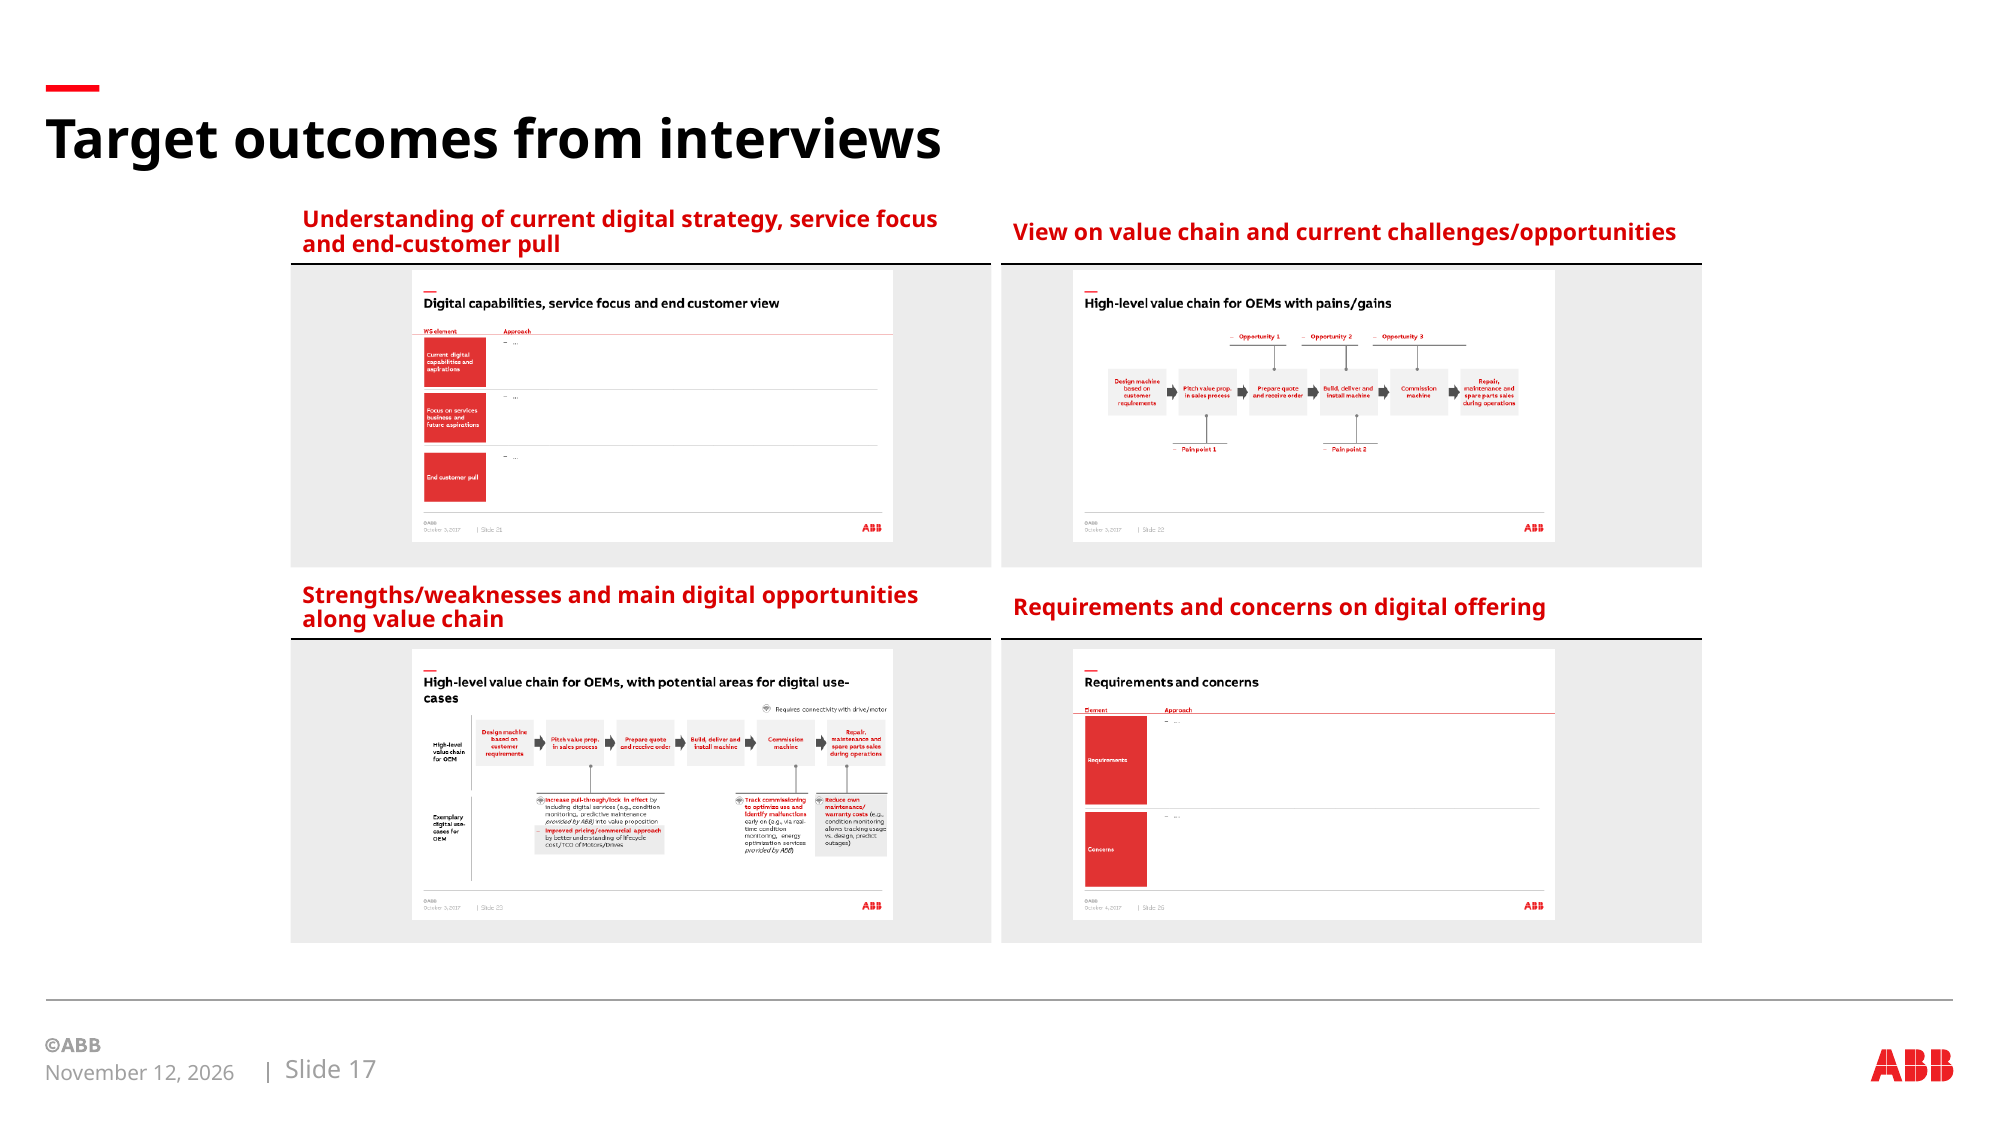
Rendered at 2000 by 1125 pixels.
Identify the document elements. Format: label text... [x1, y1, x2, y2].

text_box [289, 637, 993, 945]
picture [411, 648, 894, 920]
title Target outcomes from interviews [45, 104, 1954, 171]
text_box [289, 261, 993, 569]
text_box [999, 261, 1704, 569]
picture [411, 270, 894, 542]
text_box [999, 637, 1704, 945]
text_box compressors [1006, 266, 1696, 270]
text_box View on value chain and current challenges/opportunities [1001, 202, 1702, 263]
picture [1073, 270, 1555, 542]
text_box Requirements and concerns on digital offering [1001, 577, 1702, 638]
text_box Strengths/weaknesses and main digital opportunities along value chain [290, 577, 992, 638]
text_box Understanding of current digital strategy, service focus and end-customer pull [290, 202, 992, 263]
text_box pumps and compressors [296, 266, 985, 270]
picture [1073, 648, 1555, 920]
